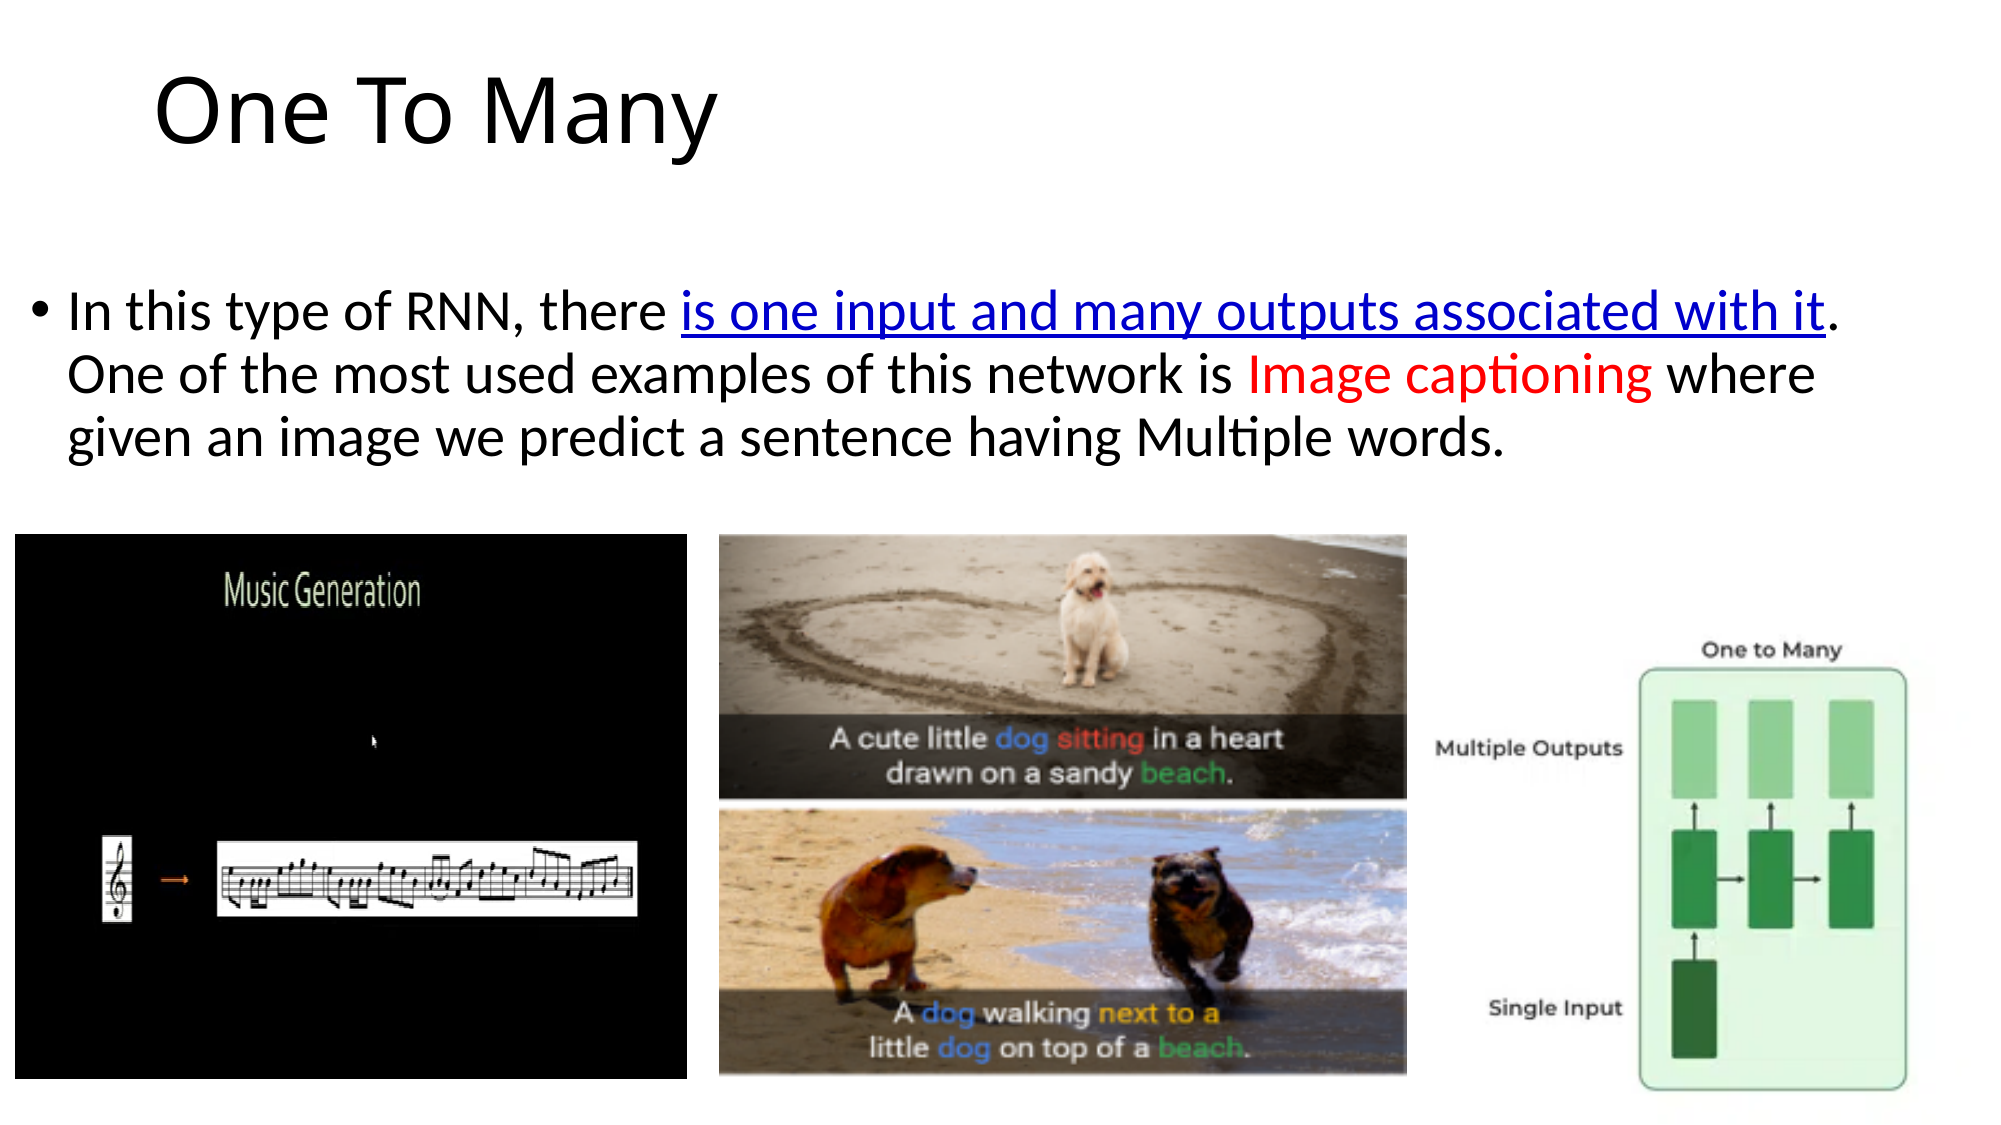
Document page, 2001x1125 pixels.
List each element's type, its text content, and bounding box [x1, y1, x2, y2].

title One To Many [137, 59, 1863, 181]
picture [14, 534, 687, 1079]
list In this type of RNN, there is one input and many outputs associated with it. One of the most used examples of this network is Image captioning where given an image we predict a sentence having Multiple words. [15, 181, 1915, 516]
picture [719, 534, 1996, 1124]
